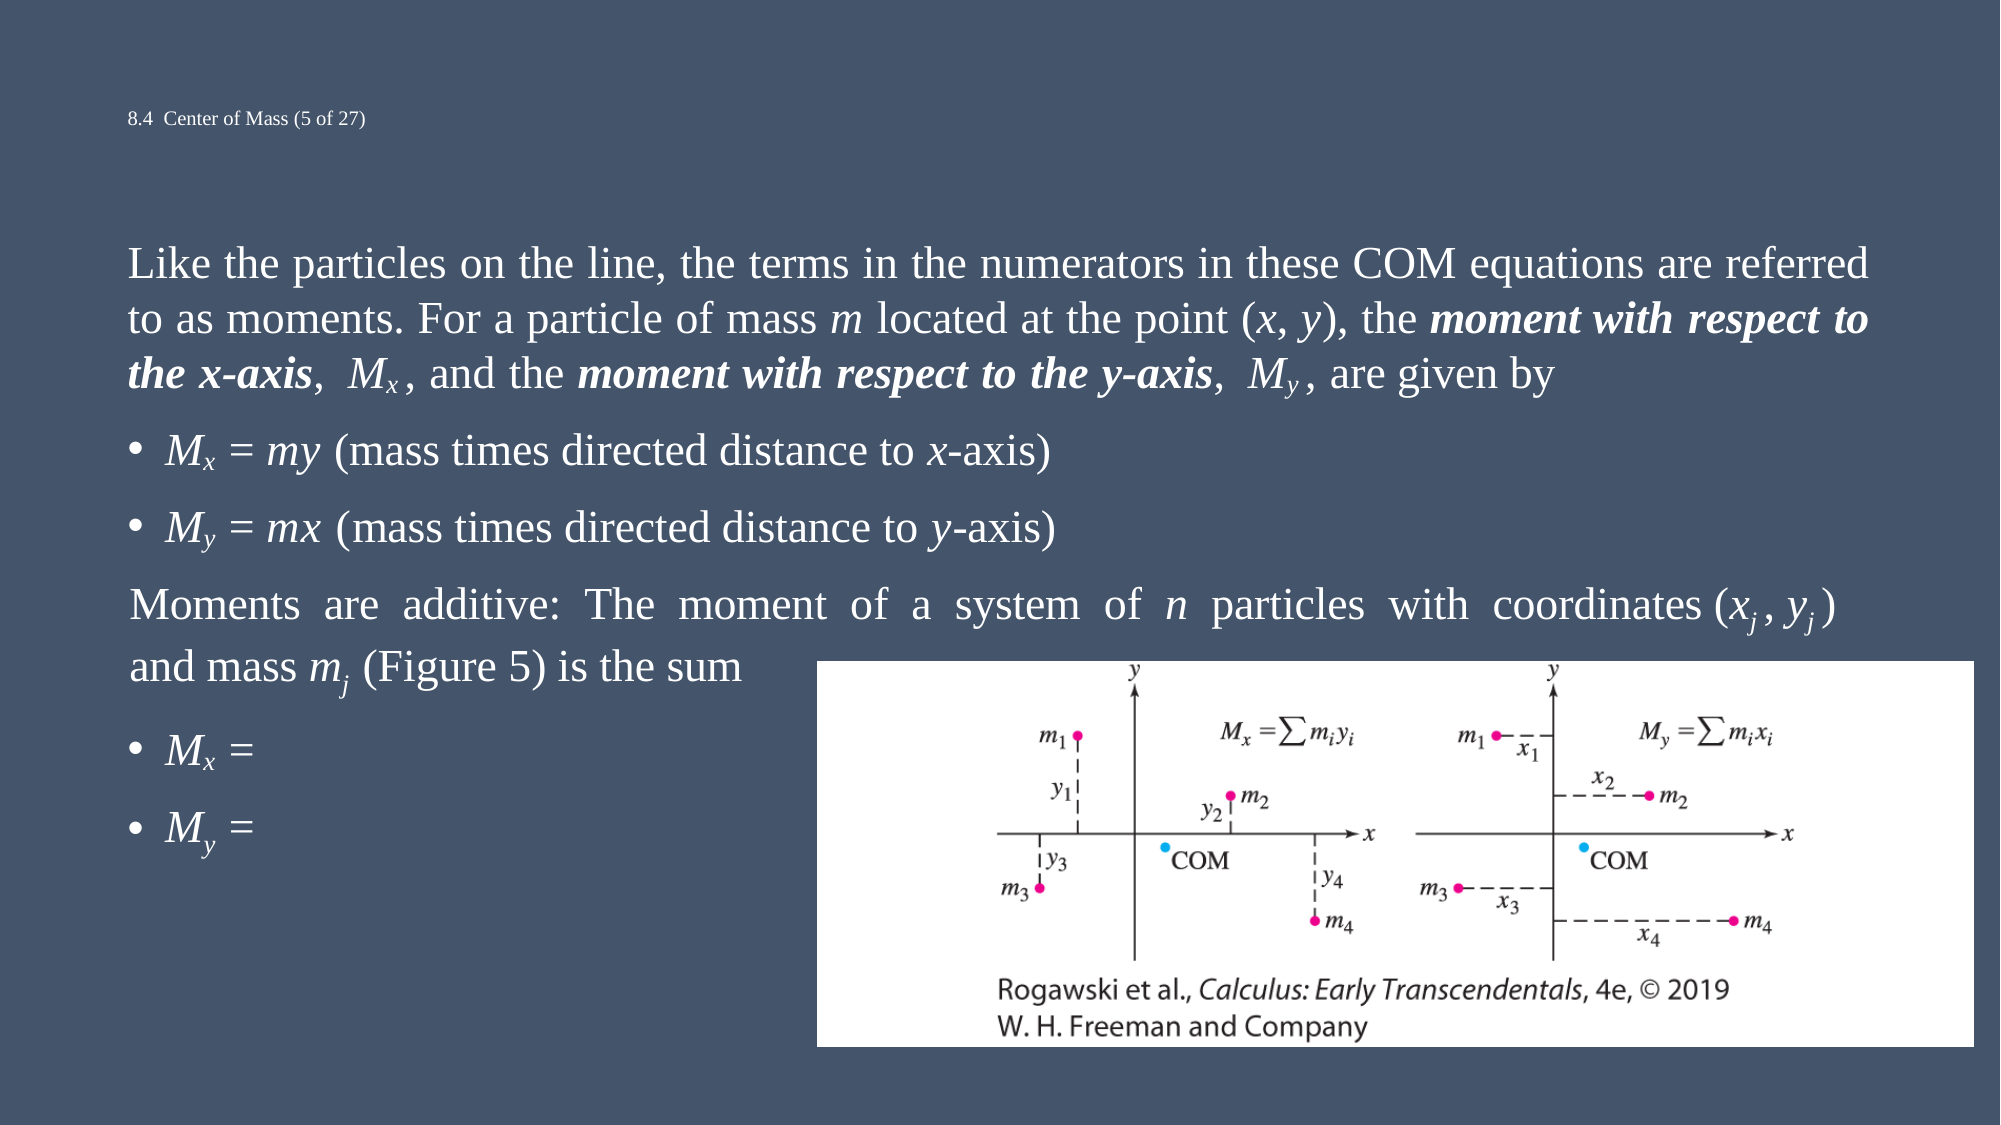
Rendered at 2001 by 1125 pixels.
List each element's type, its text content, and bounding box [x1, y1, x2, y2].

picture [817, 661, 1974, 1047]
title 8.4 Center of Mass (5 of 27) [112, 99, 1775, 203]
